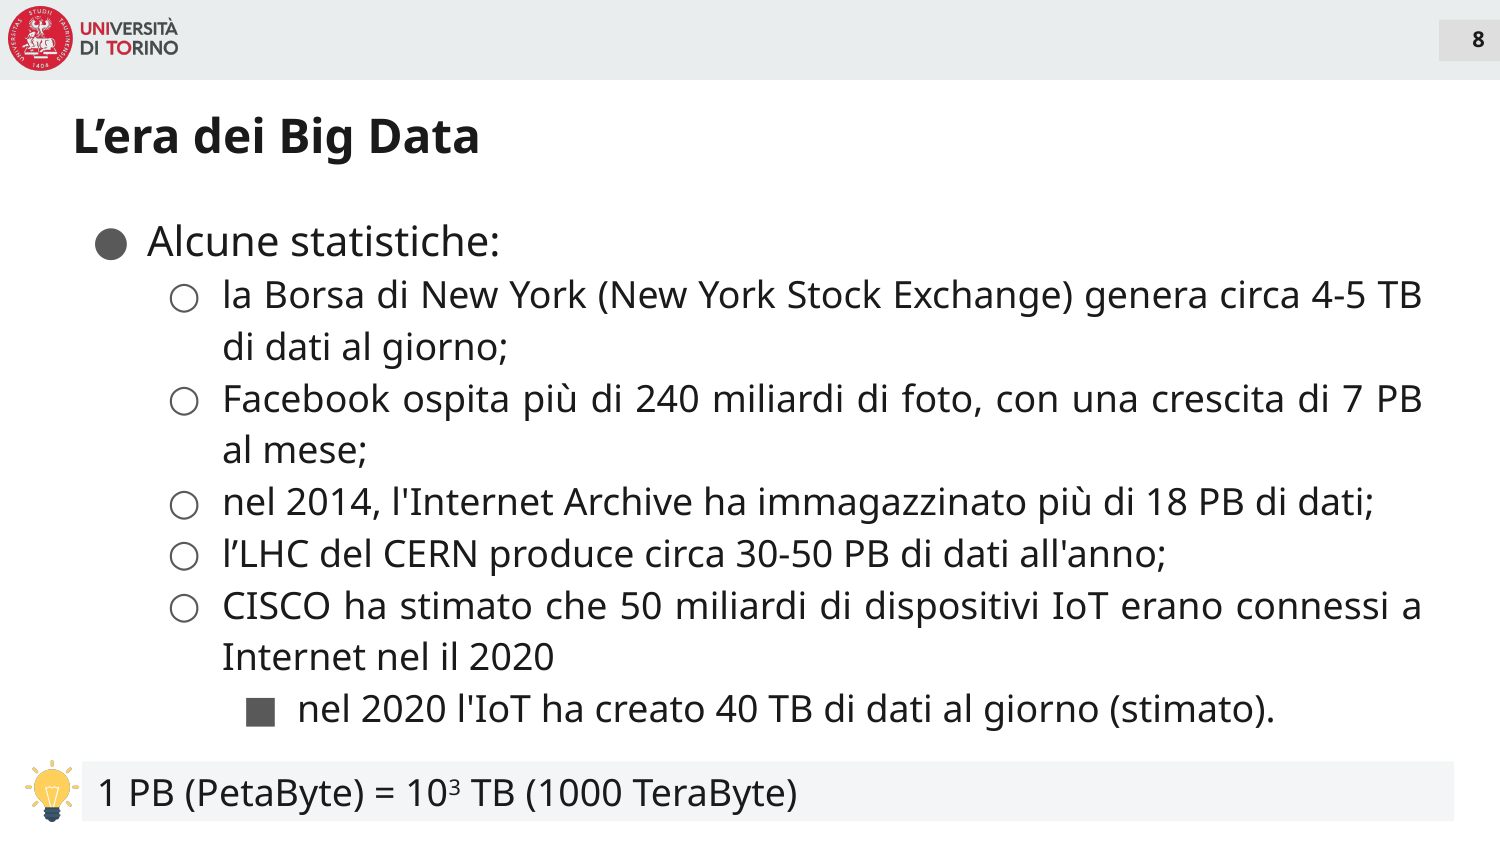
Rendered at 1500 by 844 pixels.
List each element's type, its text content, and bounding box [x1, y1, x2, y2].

picture [21, 760, 83, 822]
list Alcune statistiche: la Borsa di New York (New York Stock Exchange) genera circa 4-5 TB di dati al giorno; Facebook ospita più di 240 miliardi di foto, con una crescita di 7 PB al mese; nel 2014, l'Internet Archive ha immagazzinato più di 18 PB di dati; l’LHC del CERN produce circa 30-50 PB di dati all'anno; CISCO ha stimato che 50 miliardi di dispositivi IoT erano connessi a Internet nel il 2020 nel 2020 l'IoT ha creato 40 TB di dati al giorno (stimato). [57, 191, 1440, 761]
title L’era dei Big Data [57, 90, 1440, 179]
slide_number 8 [1439, 19, 1500, 61]
picture [8, 6, 178, 71]
text_box 1 PB (PetaByte) = 103 TB (1000 TeraByte) [85, 761, 1455, 822]
